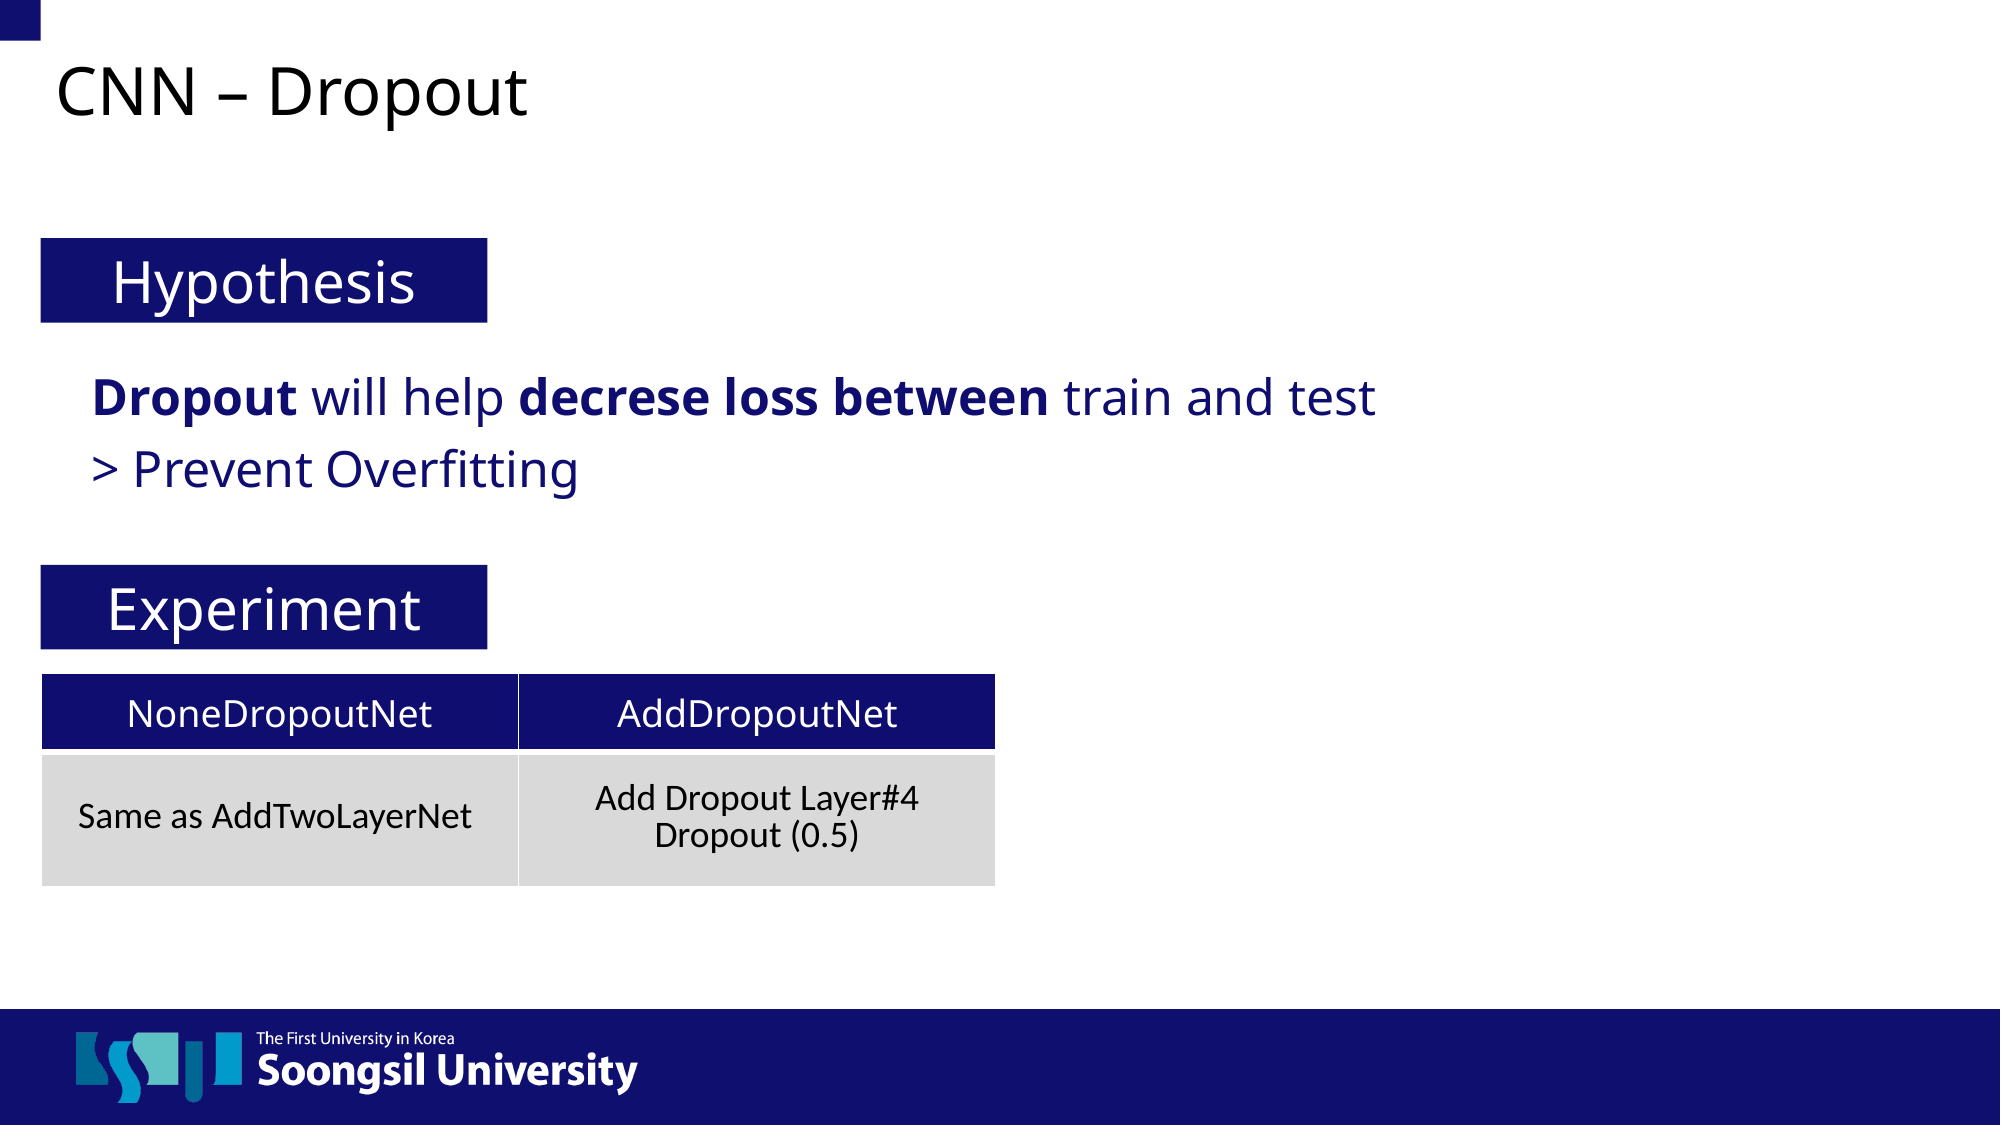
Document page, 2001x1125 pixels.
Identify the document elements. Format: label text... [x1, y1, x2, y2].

picture [76, 1031, 638, 1103]
table_cell Same as AddTwoLayerNet [42, 755, 518, 886]
text_box [0, 1008, 2000, 1125]
table_header NoneDropoutNet [42, 674, 518, 749]
text_box CNN – Dropout [40, 41, 1095, 136]
table_cell Add Dropout Layer#4 Dropout (0.5) [519, 755, 995, 886]
table_header AddDropoutNet [519, 674, 995, 749]
text_box Dropout will help decrese loss between train and test > Prevent Overfitting [76, 345, 1468, 505]
text_box Experiment [40, 564, 488, 650]
text_box Hypothesis [40, 238, 488, 323]
text_box [0, 0, 42, 42]
